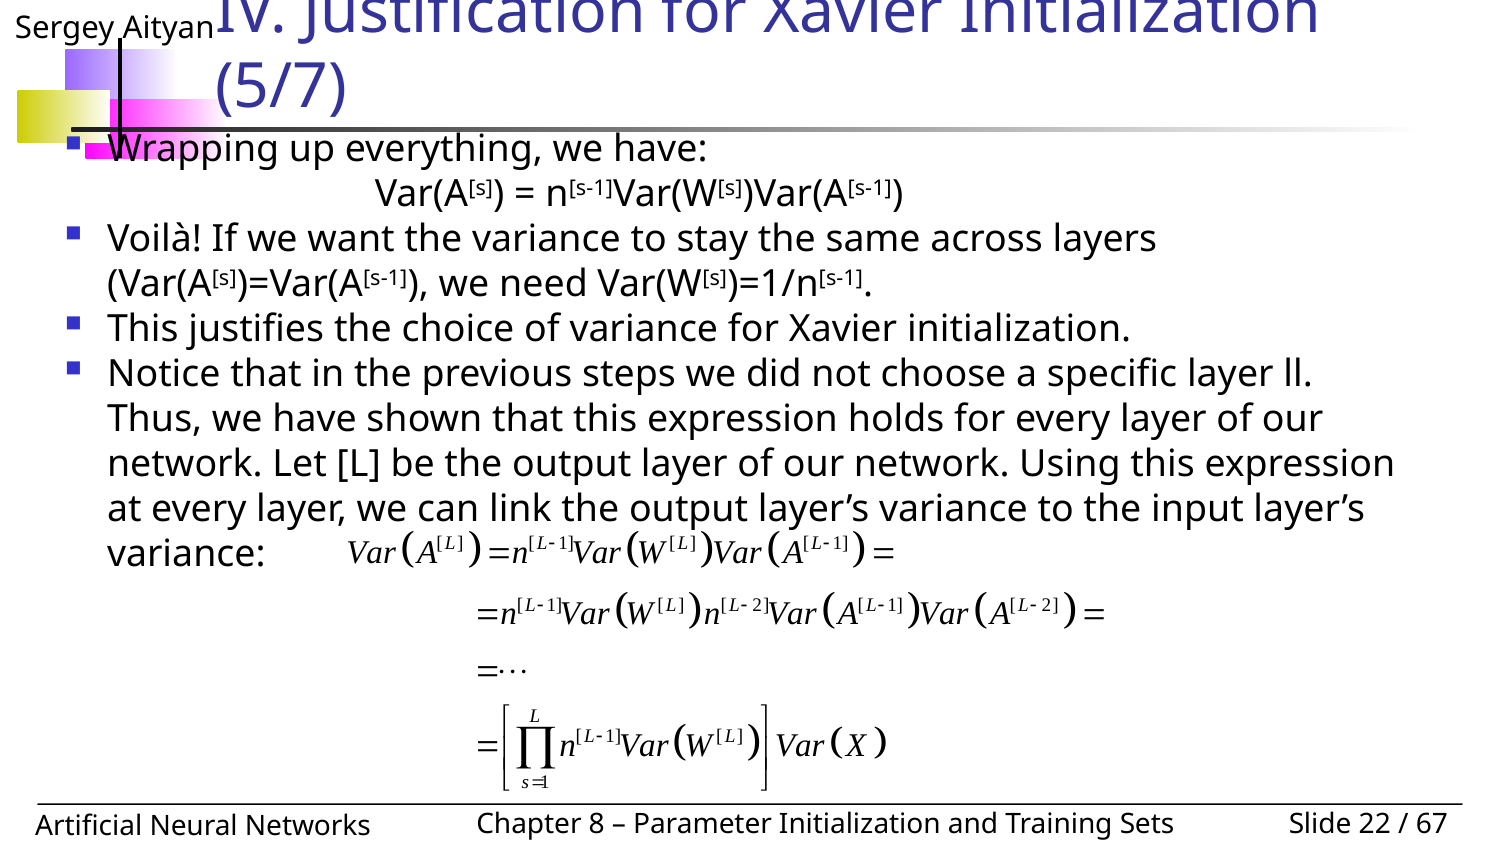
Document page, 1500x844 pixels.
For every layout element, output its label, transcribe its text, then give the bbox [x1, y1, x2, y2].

list Wrapping up everything, we have: Var(A[s]) = n[s-1]Var(W[s])Var(A[s-1]) Voilà! If we want the variance to stay the same across layers (Var(A[s])=Var(A[s-1]), we need Var(W[s])=1/n[s-1]. This justifies the choice of variance for Xavier initialization. Notice that in the previous steps we did not choose a specific layer ll. Thus, we have shown that this expression holds for every layer of our network. Let [L] be the output layer of our network. Using this expression at every layer, we can link the output layer’s variance to the input layer’s variance: [50, 116, 1425, 428]
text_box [344, 526, 1106, 798]
title IV. Justification for Xavier Initialization (5/7) [200, 46, 1463, 128]
